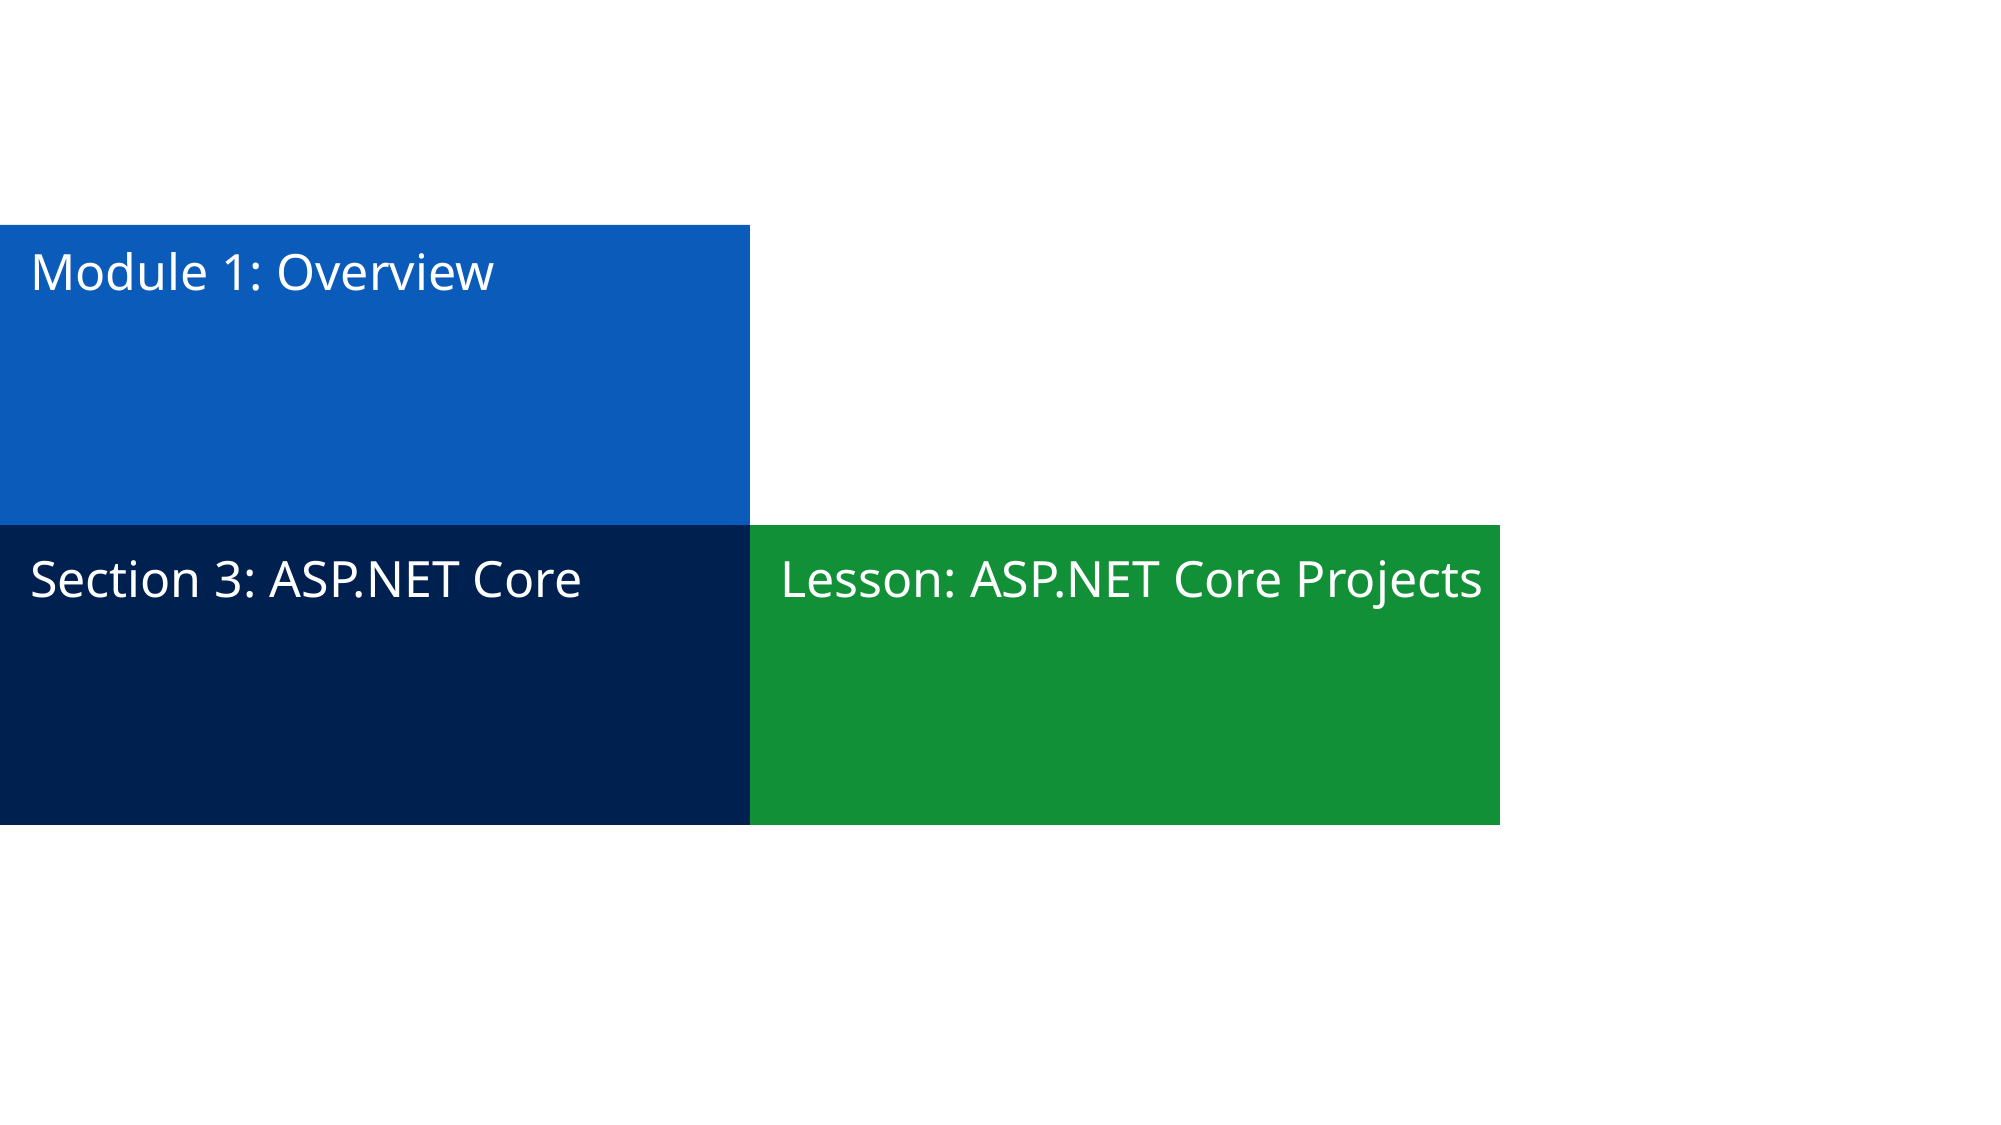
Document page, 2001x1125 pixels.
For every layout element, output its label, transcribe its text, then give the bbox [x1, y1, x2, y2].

list Lesson: ASP.NET Core Projects [750, 525, 1500, 825]
title Module 1: Overview [0, 224, 750, 525]
list Section 3: ASP.NET Core [0, 525, 750, 825]
